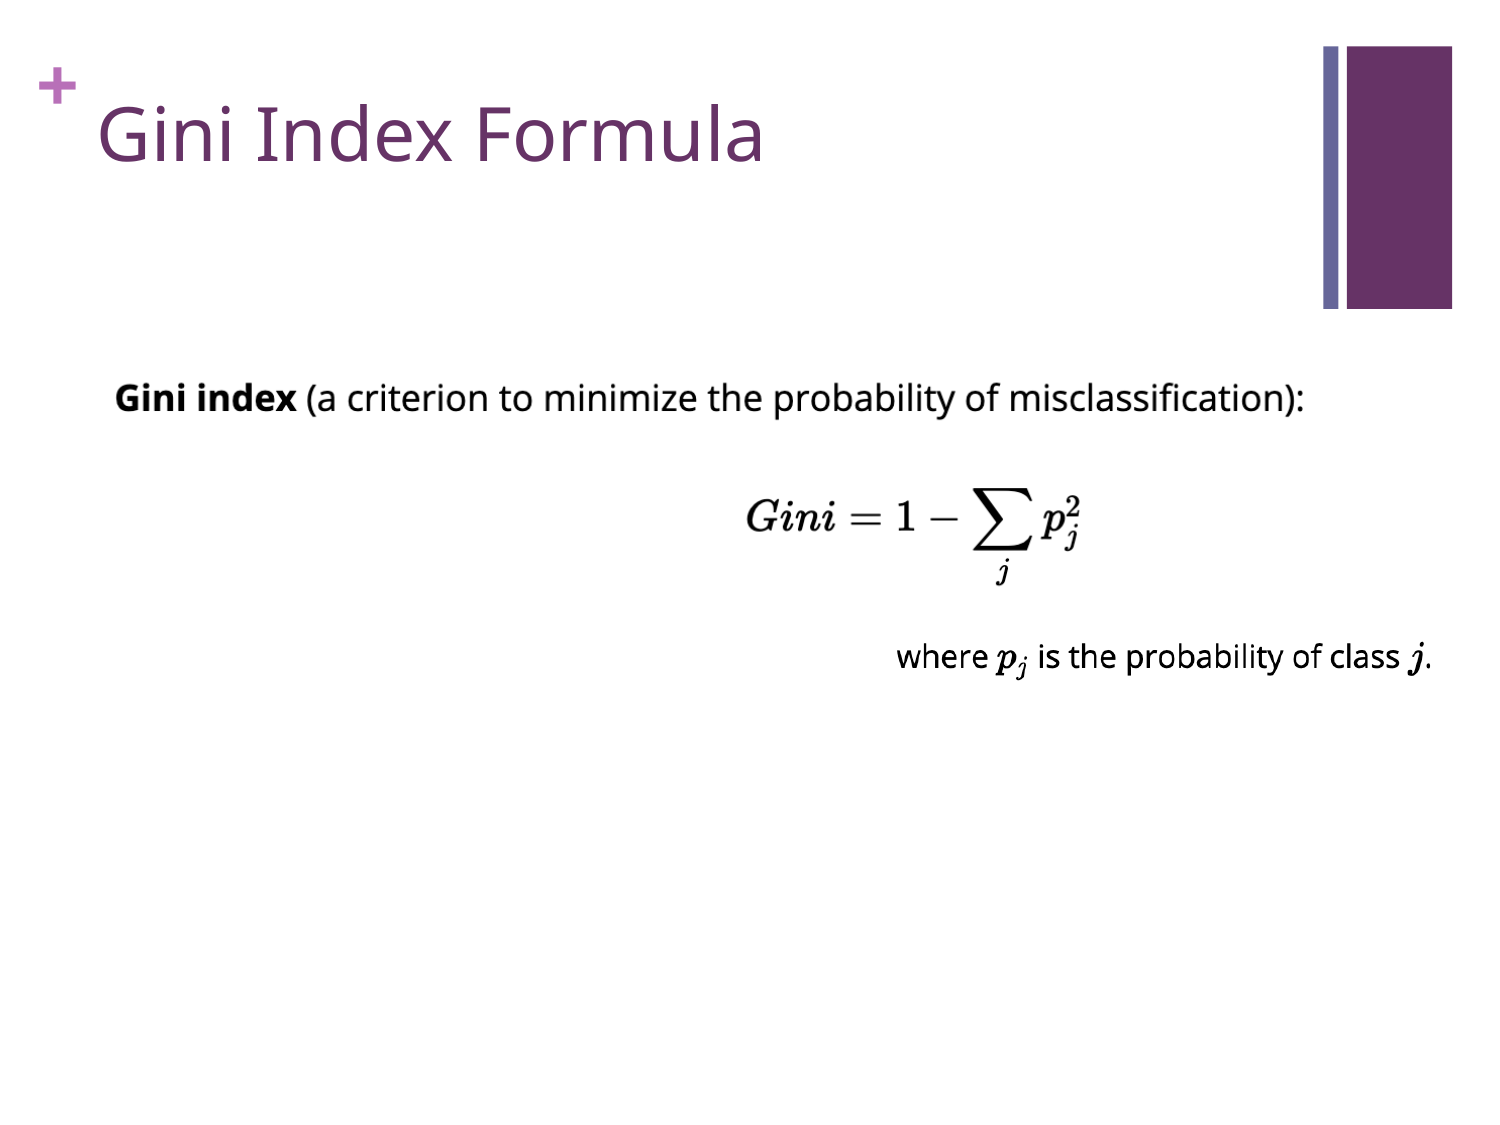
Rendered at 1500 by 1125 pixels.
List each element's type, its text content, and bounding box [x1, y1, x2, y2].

picture [74, 332, 1500, 715]
title Gini Index Formula [81, 79, 1322, 263]
